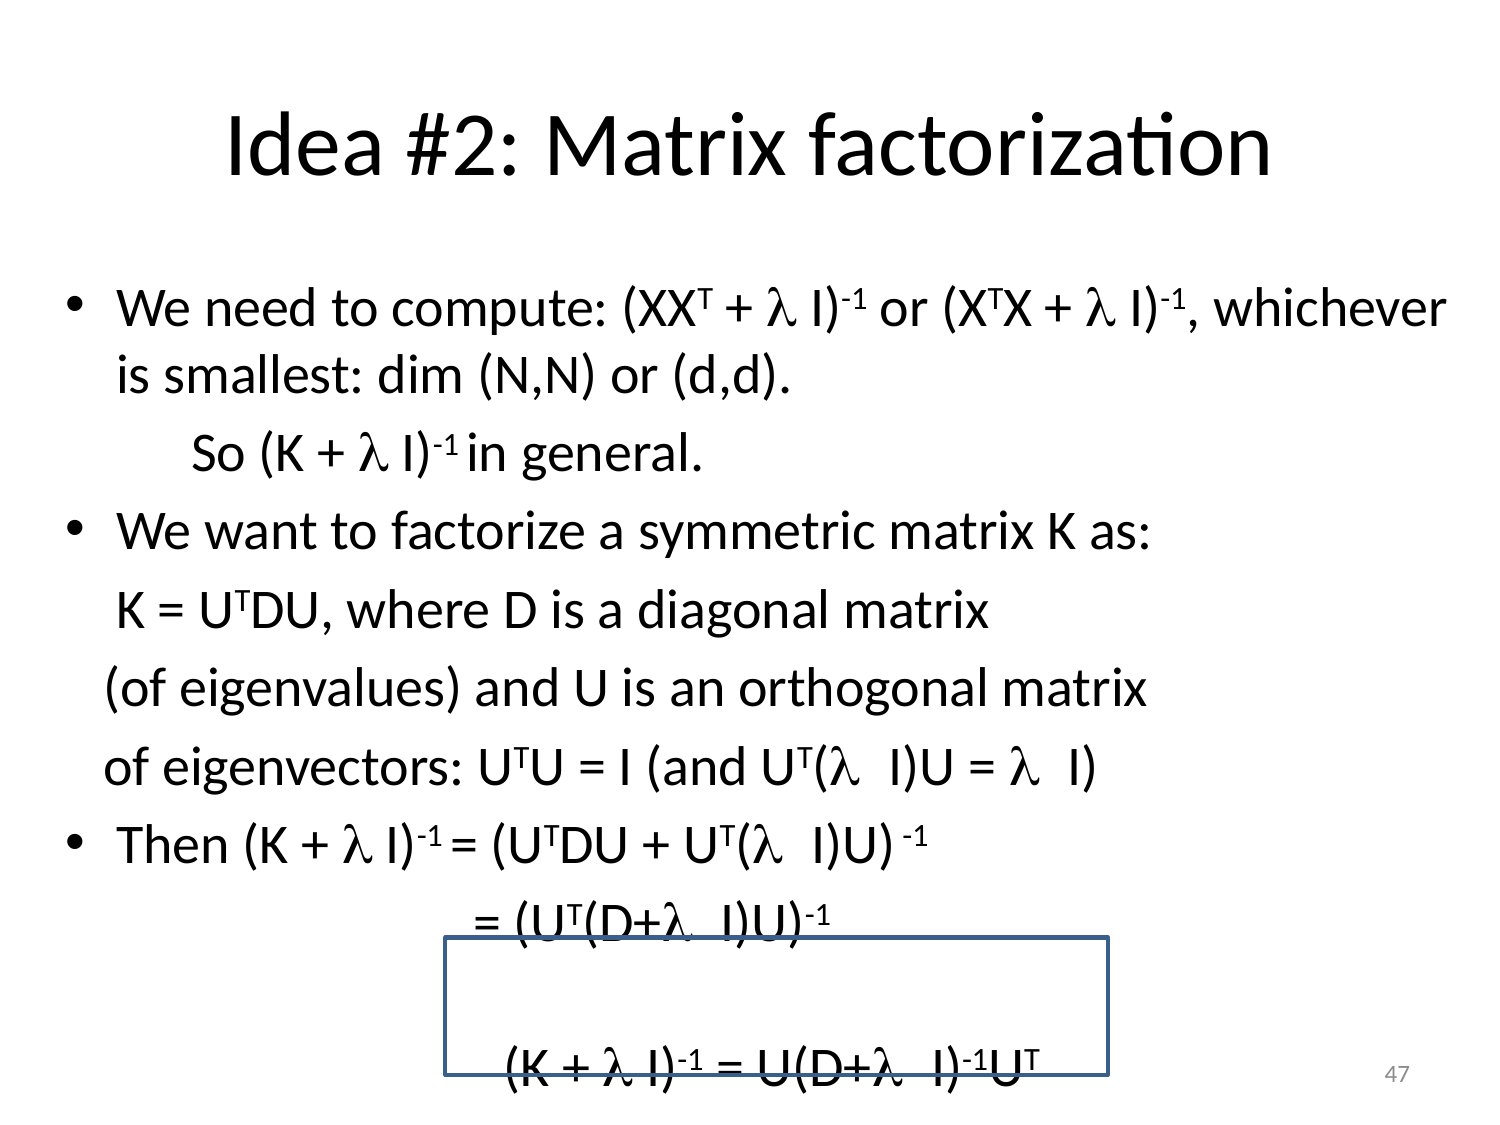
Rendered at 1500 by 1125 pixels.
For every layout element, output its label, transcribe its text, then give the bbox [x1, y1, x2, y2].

title Idea #2: Matrix factorization [75, 45, 1425, 233]
list We need to compute: (XXT + l I)-1 or (XTX + l I)-1, whichever is smallest: dim (N,N) or (d,d). So (K + l I)-1 in general. We want to factorize a symmetric matrix K as: K = UTDU, where D is a diagonal matrix (of eigenvalues) and U is an orthogonal matrix of eigenvectors: UTU = I (and UT(l I)U = l I) Then (K + l I)-1 = (UTDU + UT(l I)U) -1 = (UT(D+l I)U)-1 (K + l I)-1 = U(D+l I)-1UT [50, 262, 1488, 1113]
text_box [443, 935, 1110, 1077]
slide_number 47 [1074, 1042, 1425, 1103]
